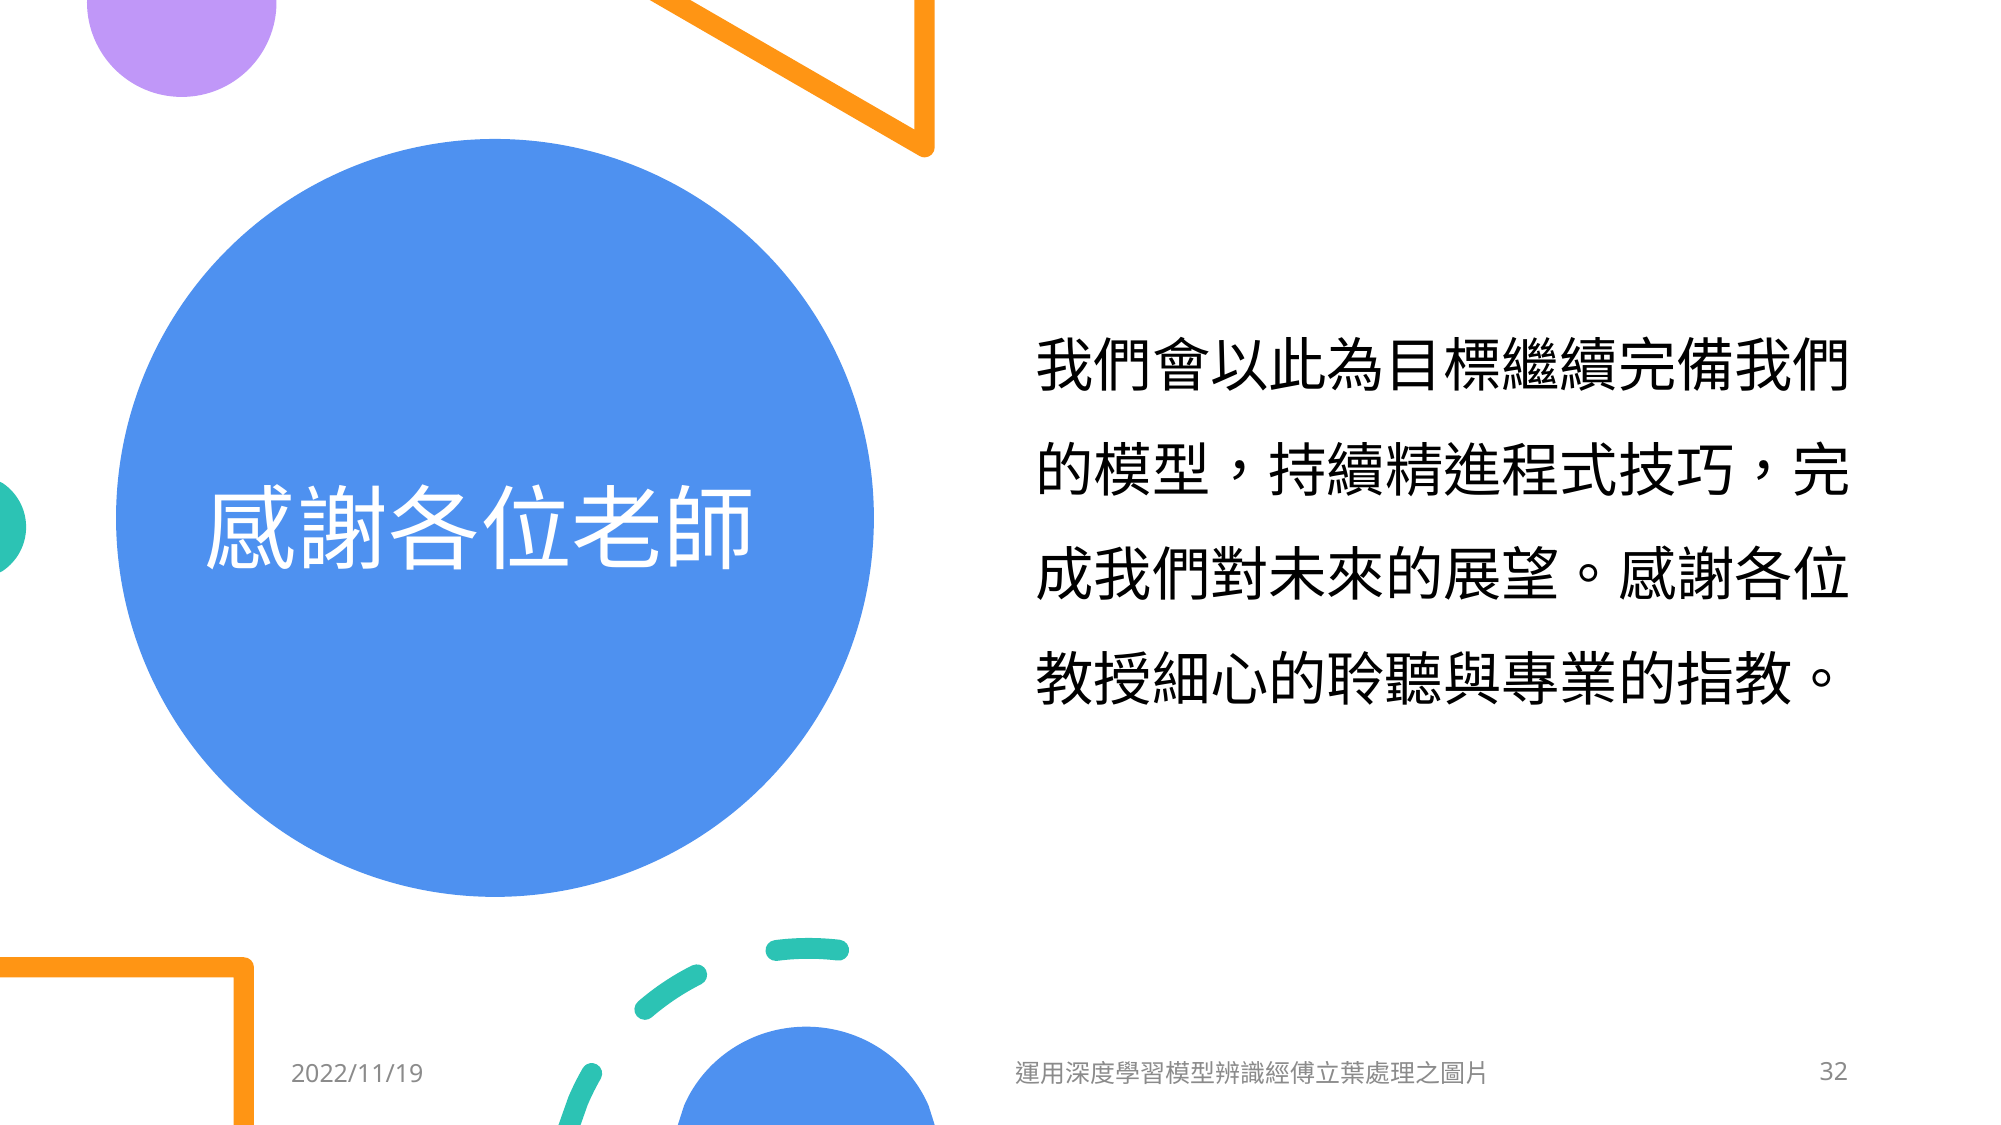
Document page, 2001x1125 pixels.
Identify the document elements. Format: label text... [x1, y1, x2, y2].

list 我們會以此為目標繼續完備我們的模型，持續精進程式技巧，完成我們對未來的展望。感謝各位教授細心的聆聽與專業的指教。 [1020, 285, 1886, 817]
title 感謝各位老師 [180, 199, 780, 867]
slide_number 32 [1723, 1042, 1863, 1103]
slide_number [276, 1042, 530, 1103]
footer 運用深度學習模型辨識經傅立葉處理之圖片 [1000, 1042, 1676, 1103]
